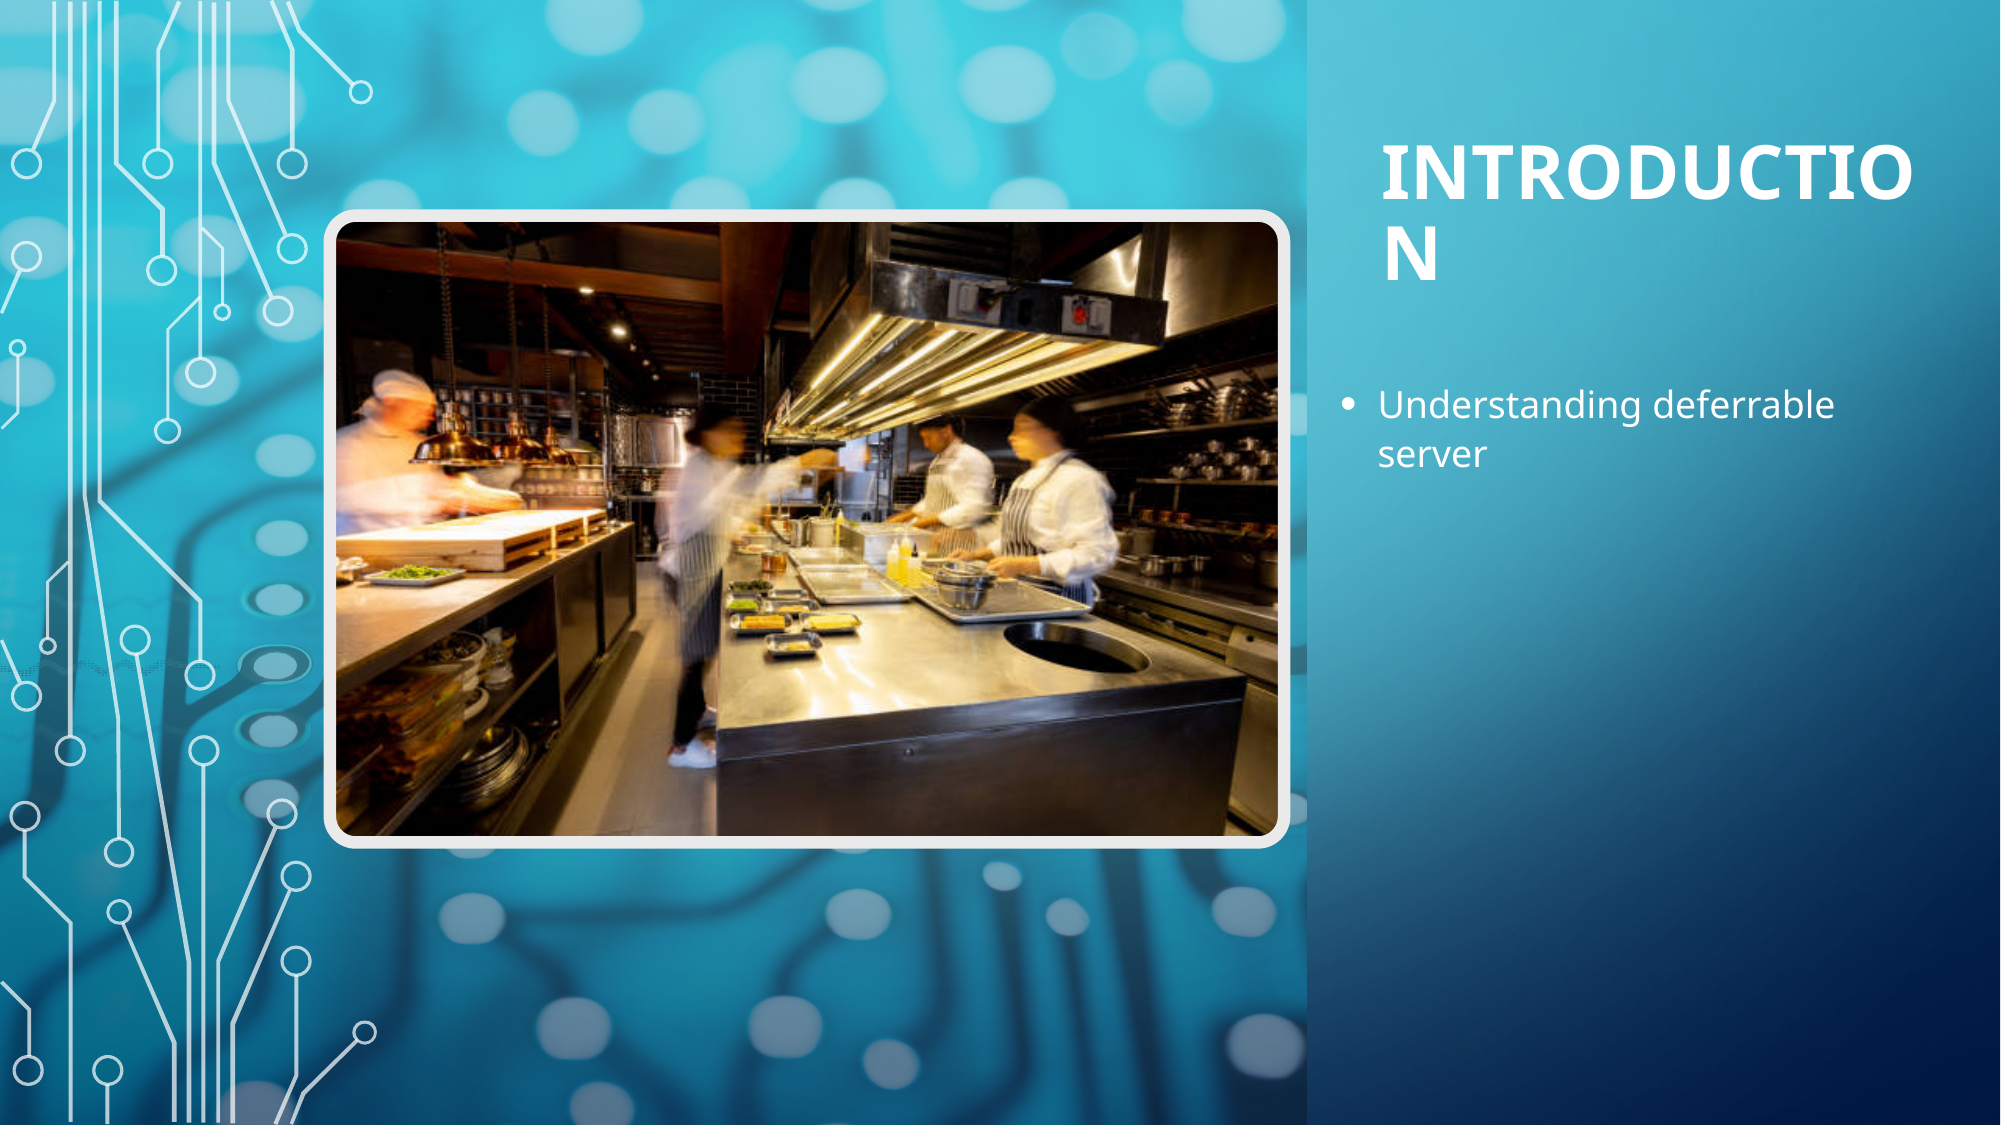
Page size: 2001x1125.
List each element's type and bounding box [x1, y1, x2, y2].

picture [329, 0, 1307, 1125]
text_box [0, 0, 379, 1125]
text_box [1307, 0, 2000, 1125]
